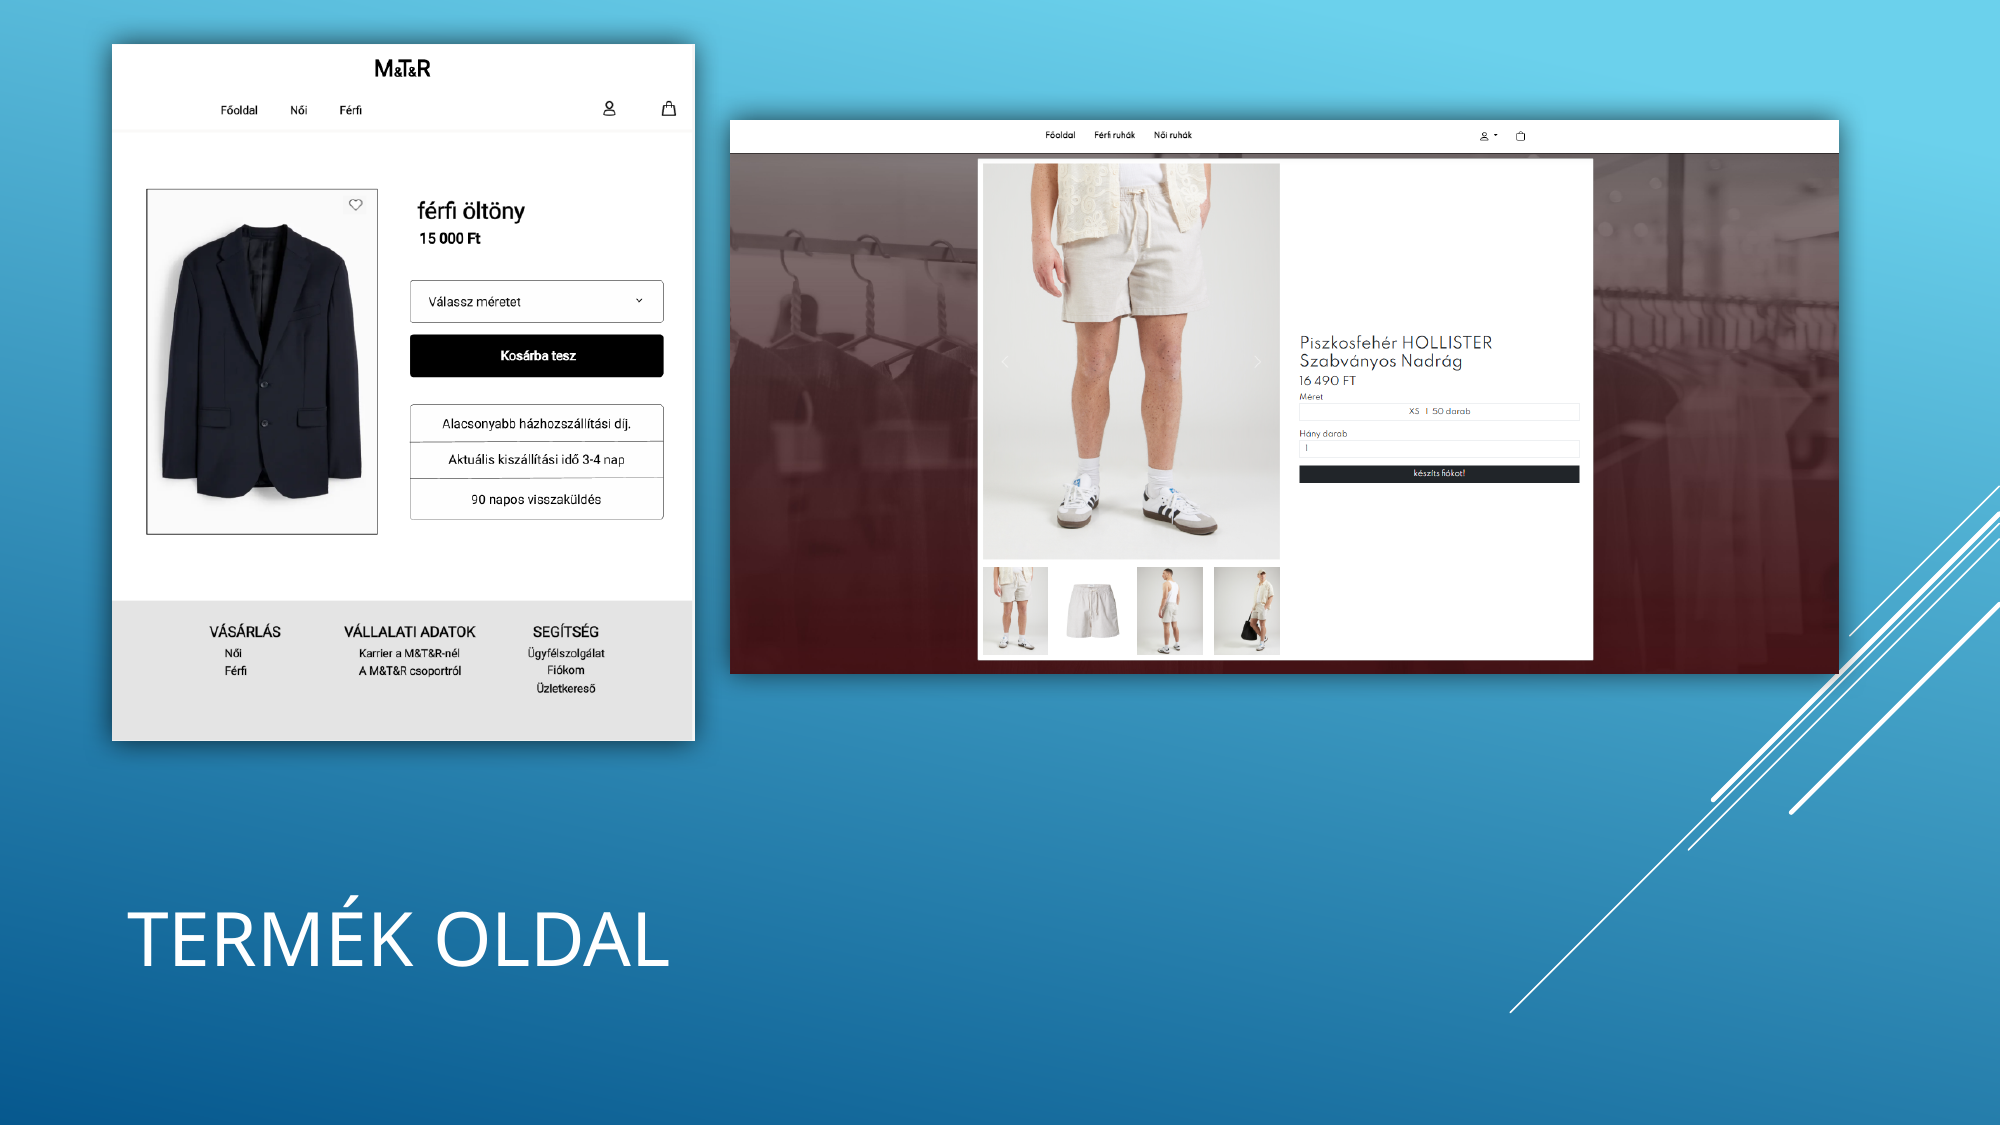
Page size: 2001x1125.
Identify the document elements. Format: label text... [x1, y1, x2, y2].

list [111, 44, 695, 742]
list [730, 120, 1839, 674]
title Termék oldal [112, 771, 1839, 1102]
